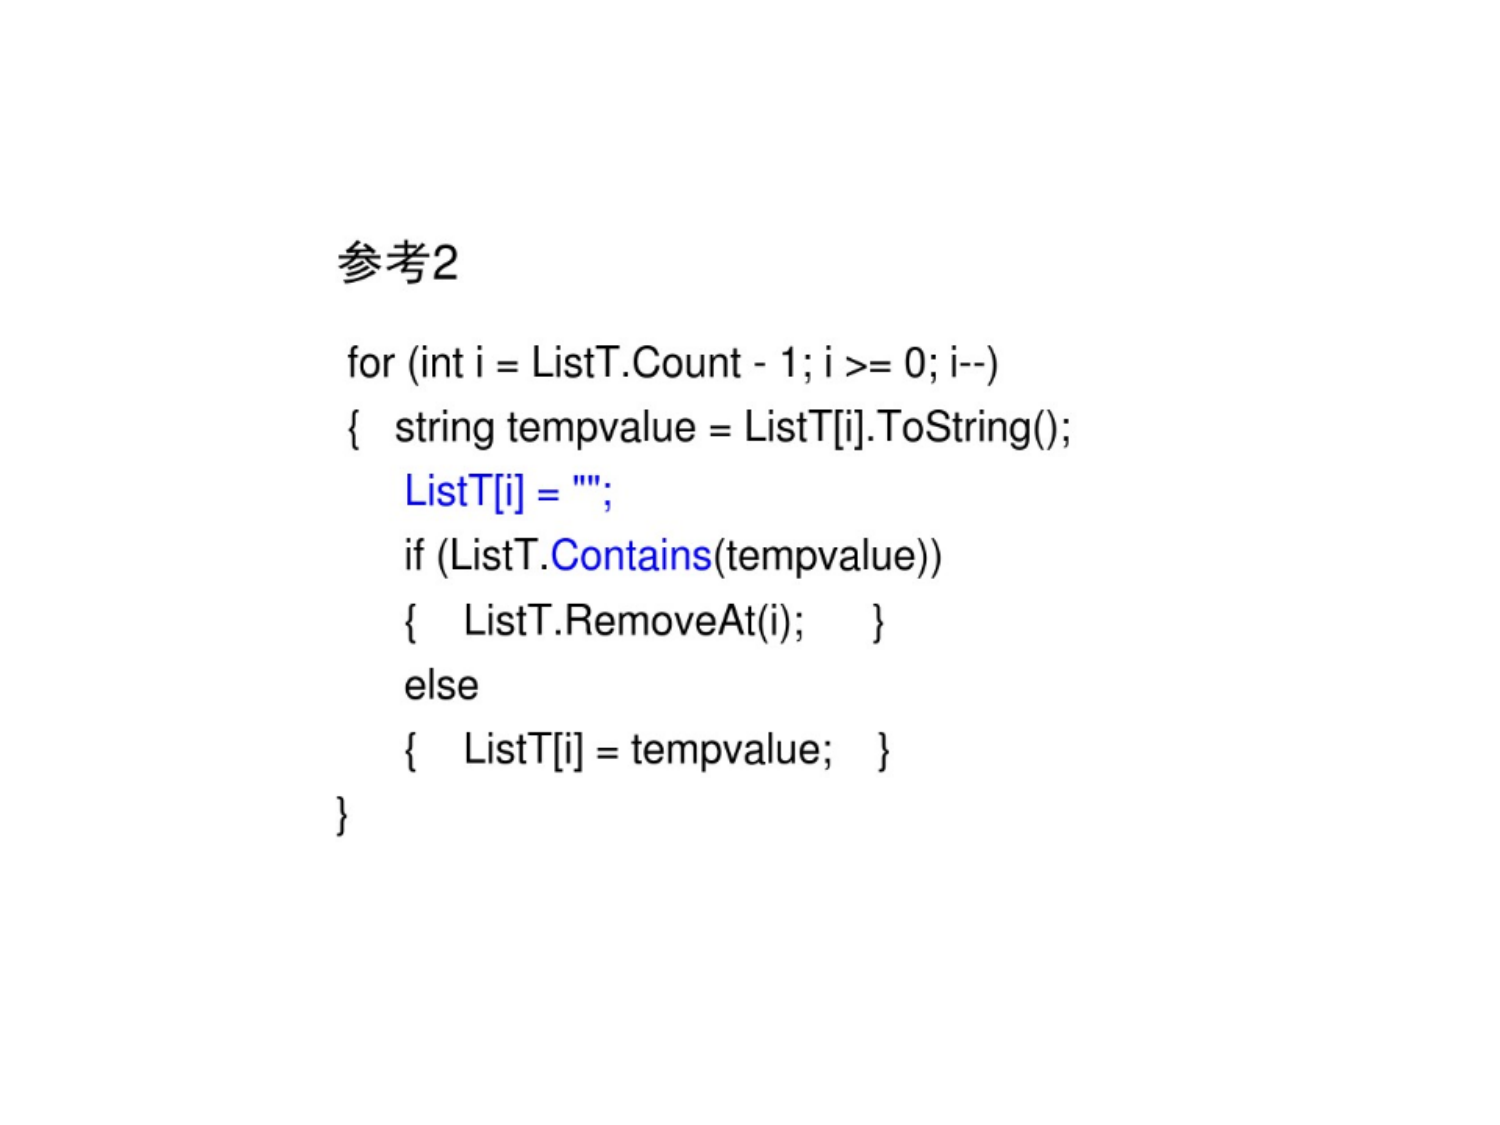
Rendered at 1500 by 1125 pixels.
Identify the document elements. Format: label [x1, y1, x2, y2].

picture [220, 225, 1280, 900]
